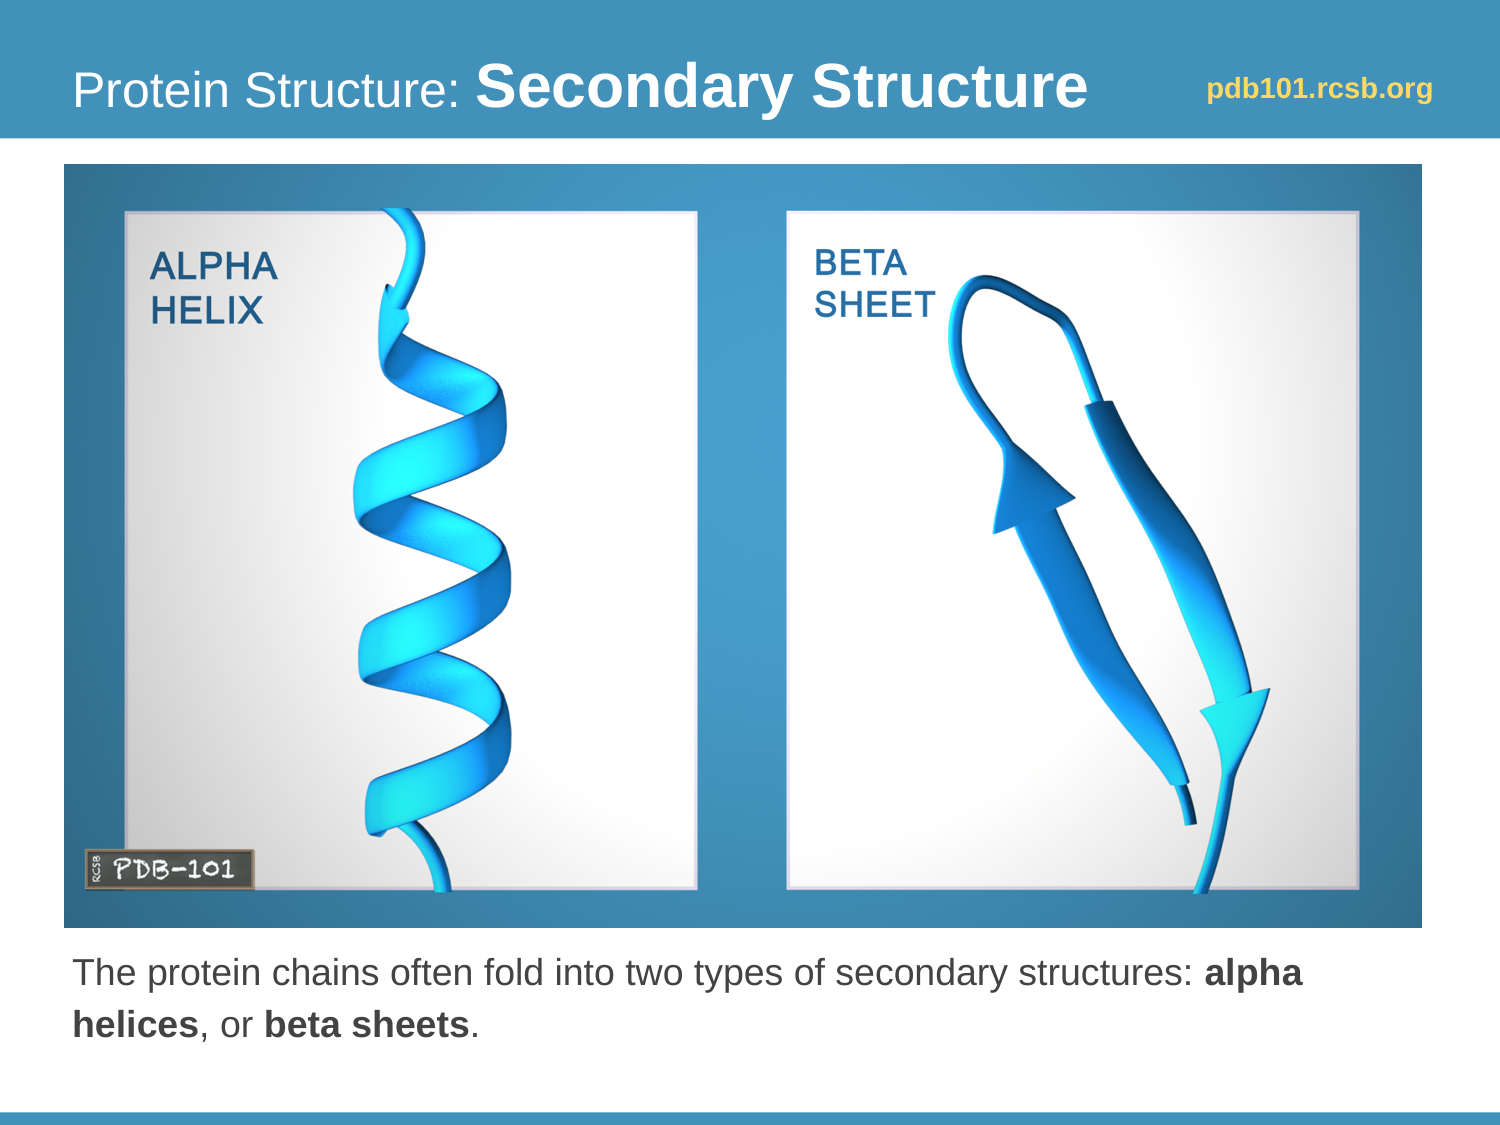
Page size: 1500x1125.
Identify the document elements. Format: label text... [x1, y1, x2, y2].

title Protein Structure: Secondary Structure [57, 29, 1234, 116]
subtitle The protein chains often fold into two types of secondary structures: alpha helices, or beta sheets. [57, 926, 1410, 1092]
picture [63, 164, 1422, 929]
